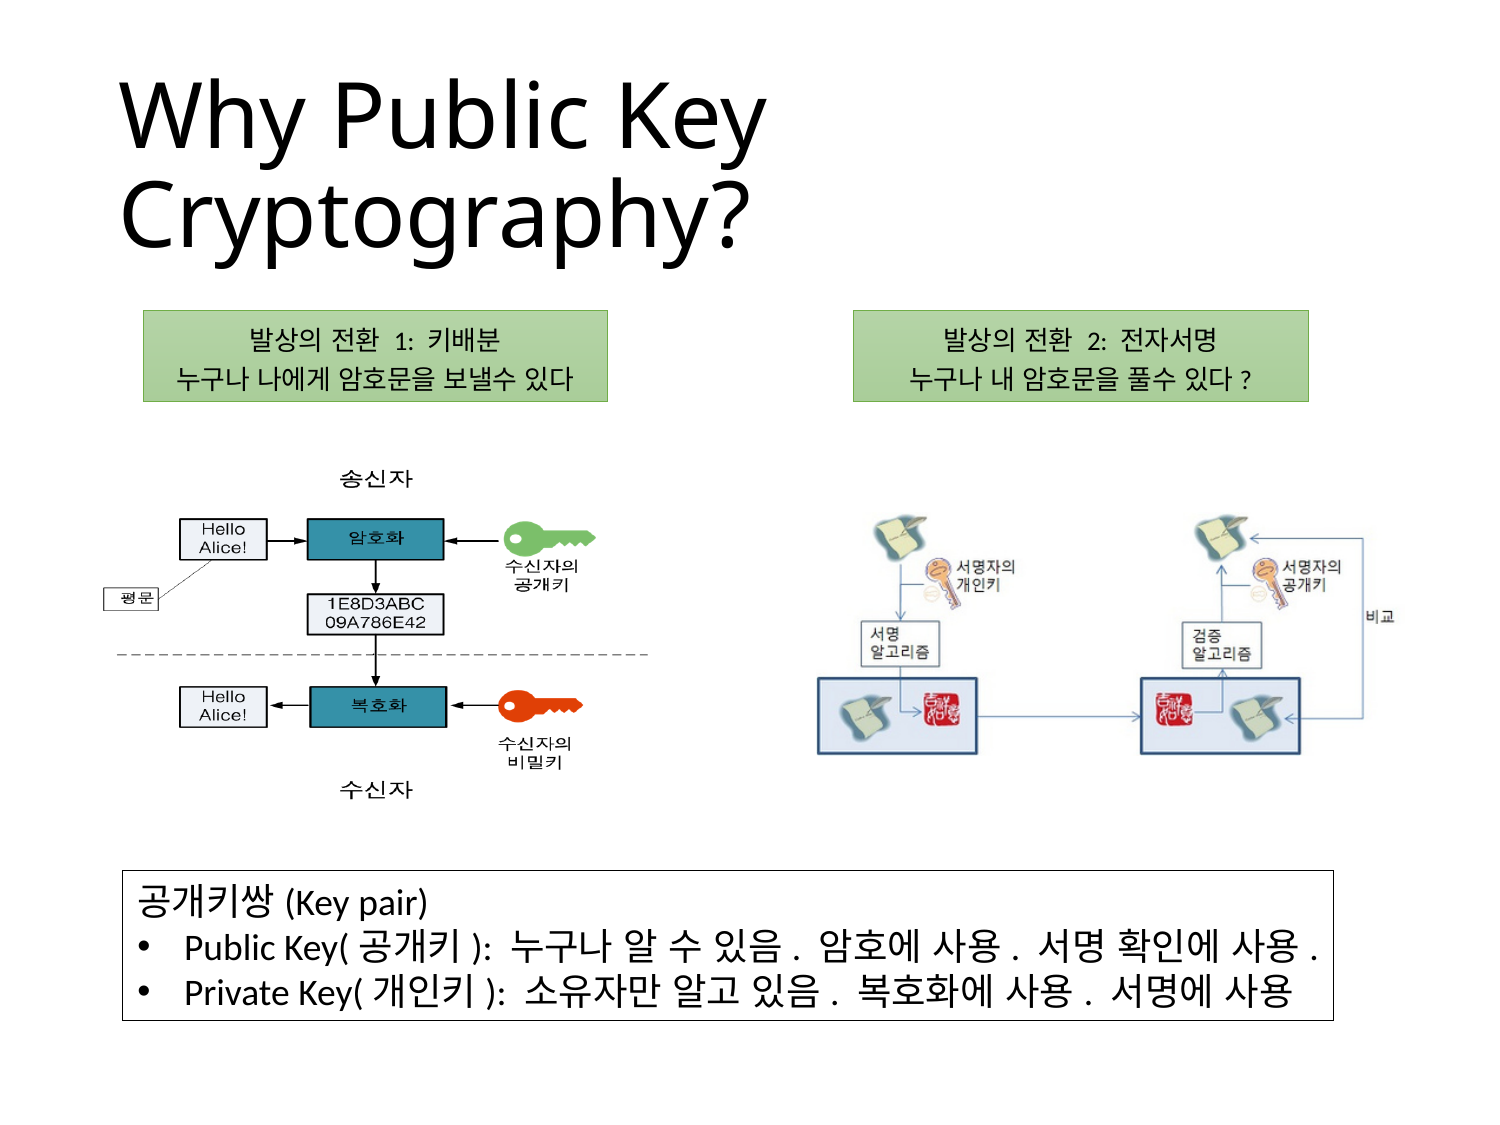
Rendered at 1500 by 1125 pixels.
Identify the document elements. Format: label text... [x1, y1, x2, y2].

text_box 공개키쌍(Key pair) Public Key(공개키): 누구나 알 수 있음. 암호에 사용. 서명 확인에 사용. Private Key(개인키): 소유자만 알고 있음. 복호화에 사용. 서명에 사용 [122, 870, 1334, 1021]
picture [816, 512, 1405, 756]
text_box 발상의 전환 2: 전자서명 누구나 내 암호문을 풀수 있다? [853, 310, 1309, 402]
title Why Public Key Cryptography? [103, 59, 1397, 278]
text_box 발상의 전환 1: 키배분 누구나 나에게 암호문을 보낼수 있다 [143, 310, 608, 402]
picture [103, 465, 648, 804]
